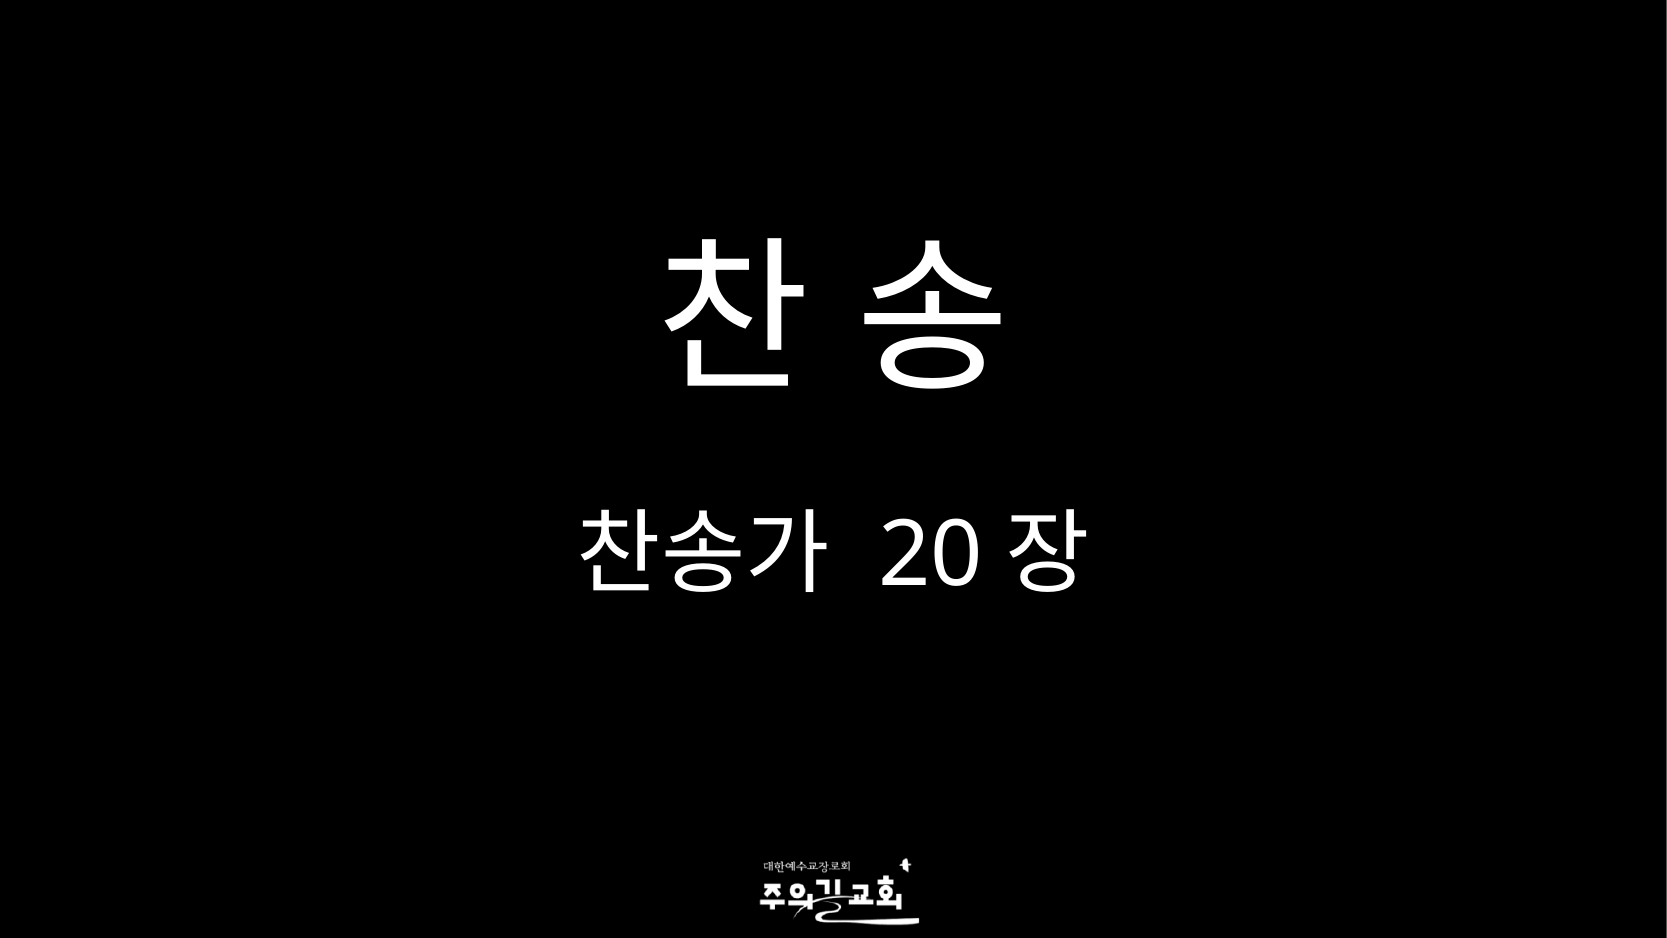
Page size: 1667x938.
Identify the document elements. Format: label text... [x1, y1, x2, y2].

title 찬 송 [111, 218, 1556, 426]
subtitle 찬송가 20장 [0, 498, 1667, 633]
